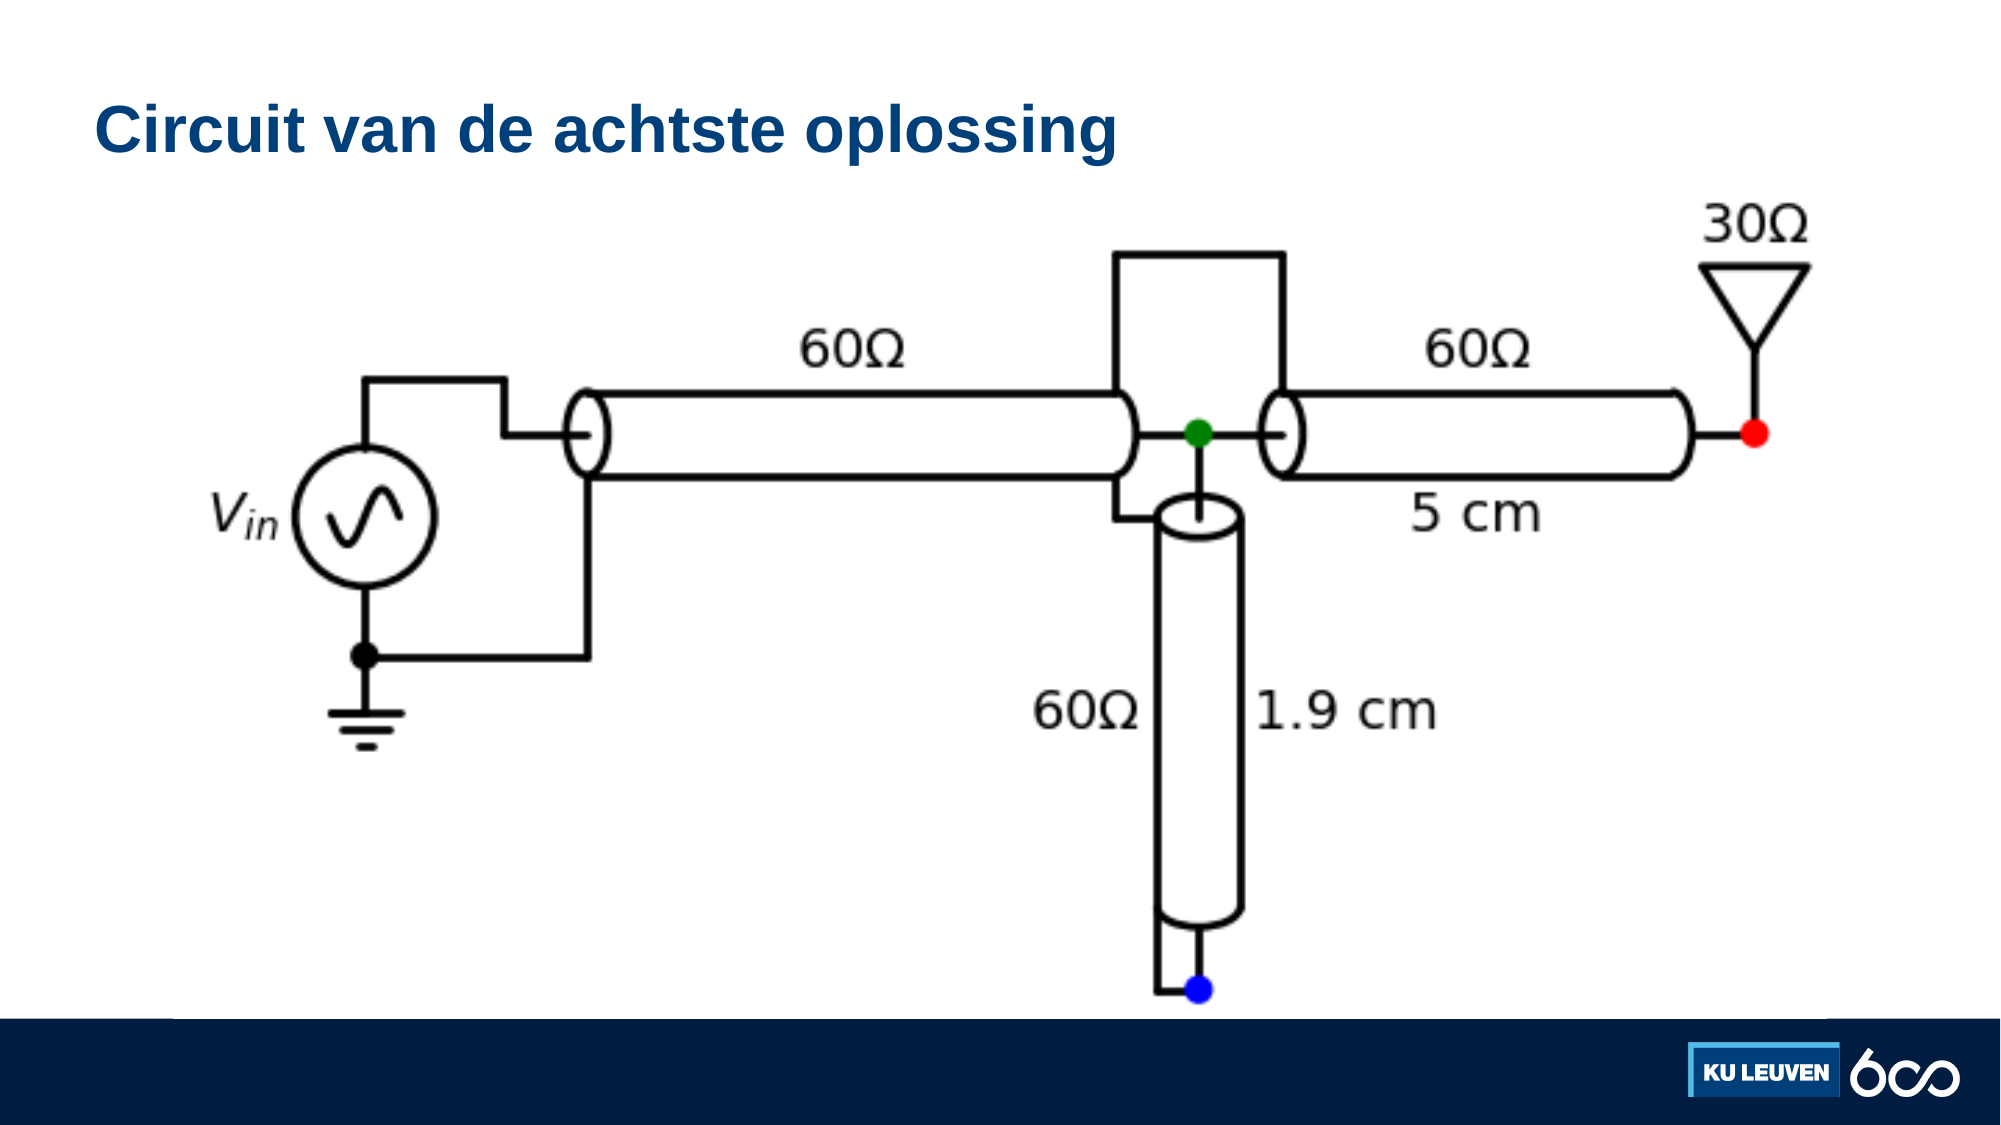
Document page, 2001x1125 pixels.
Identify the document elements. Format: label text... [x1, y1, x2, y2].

picture [1688, 1042, 1960, 1097]
title Circuit van de achtste oplossing [94, 94, 1900, 186]
picture [173, 193, 1827, 1019]
